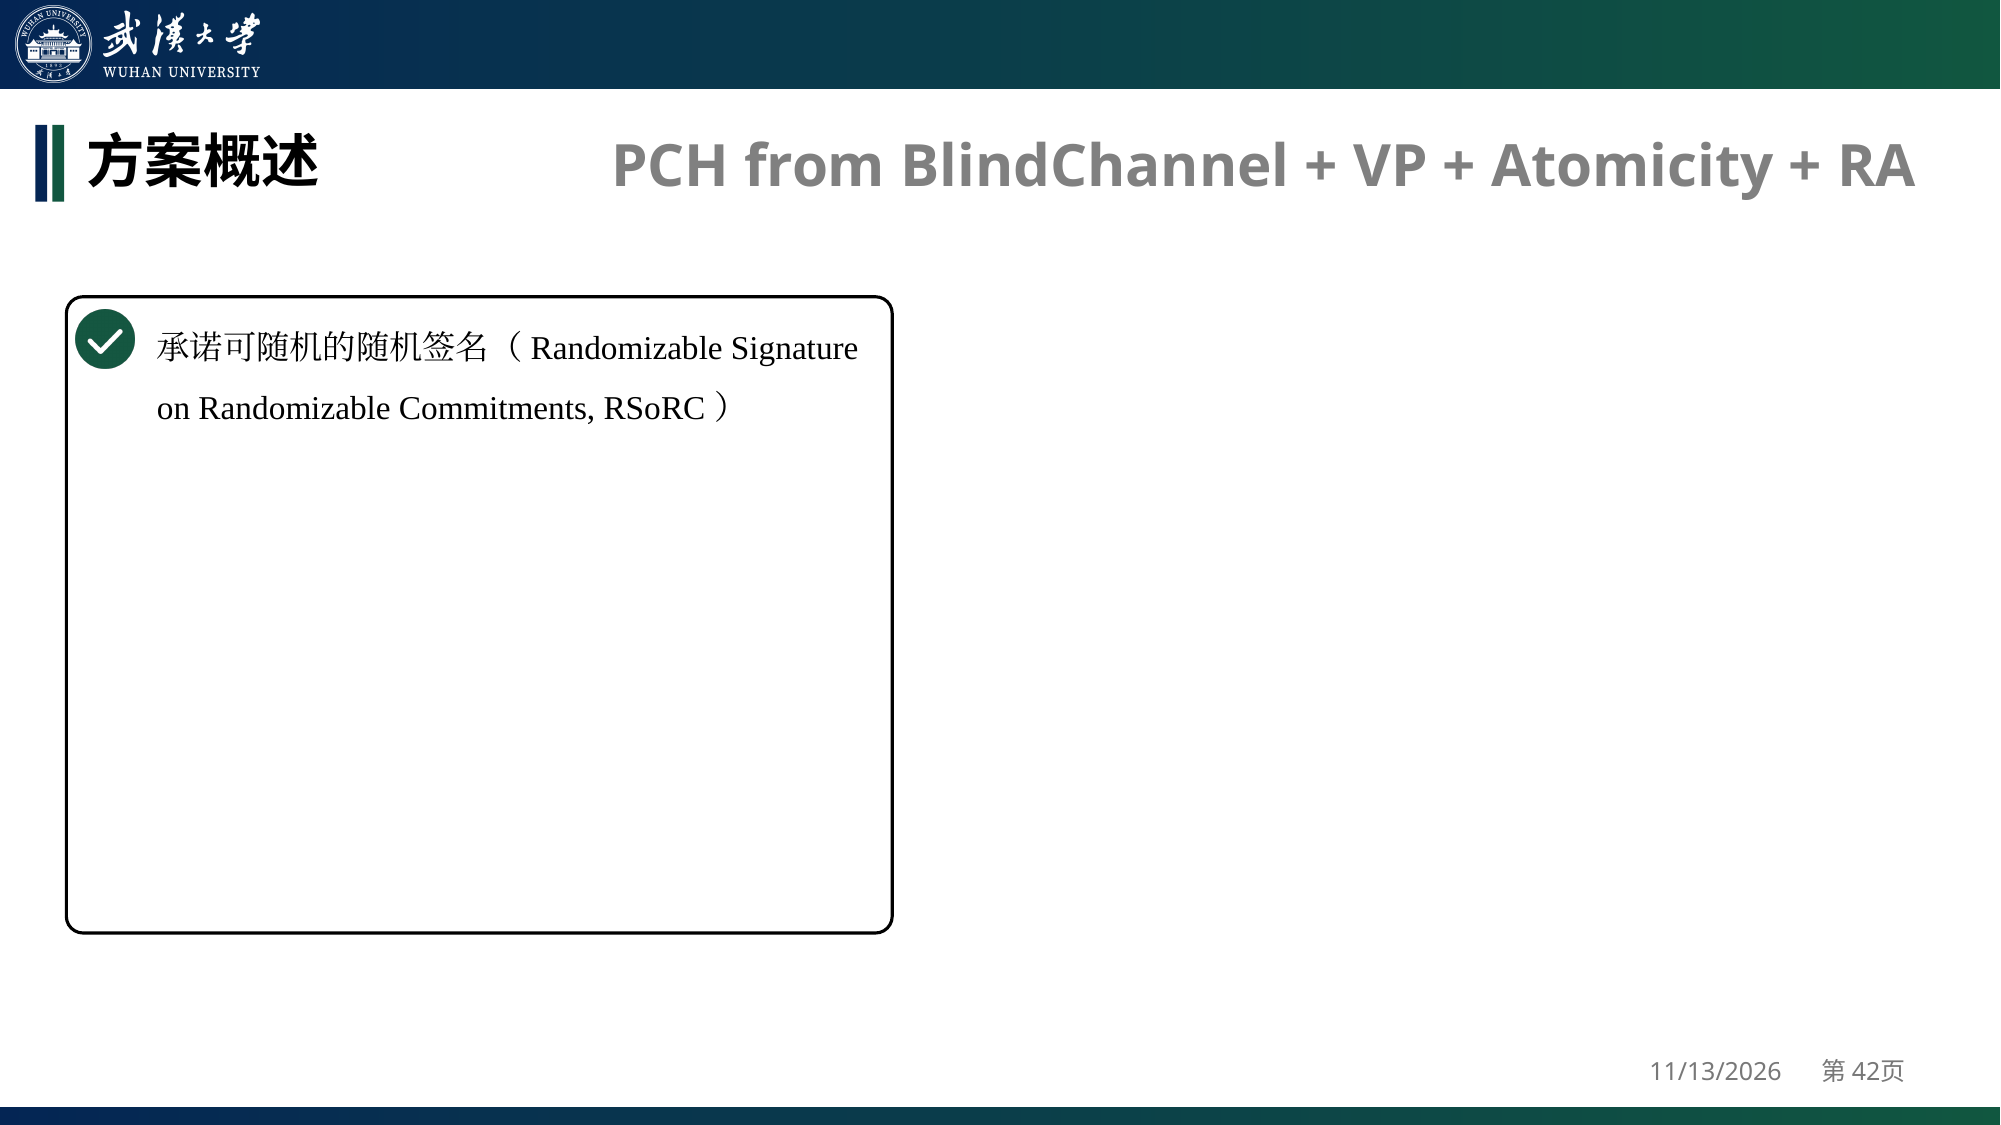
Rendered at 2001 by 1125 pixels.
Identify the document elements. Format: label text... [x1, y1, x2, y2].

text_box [65, 296, 893, 934]
slide_number 第42页 [1804, 1042, 1923, 1103]
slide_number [1627, 1042, 1804, 1103]
text_box PCH from BlindChannel + VP + Atomicity + RA [596, 120, 1932, 206]
title 方案概述 [71, 125, 596, 202]
picture [15, 5, 260, 83]
